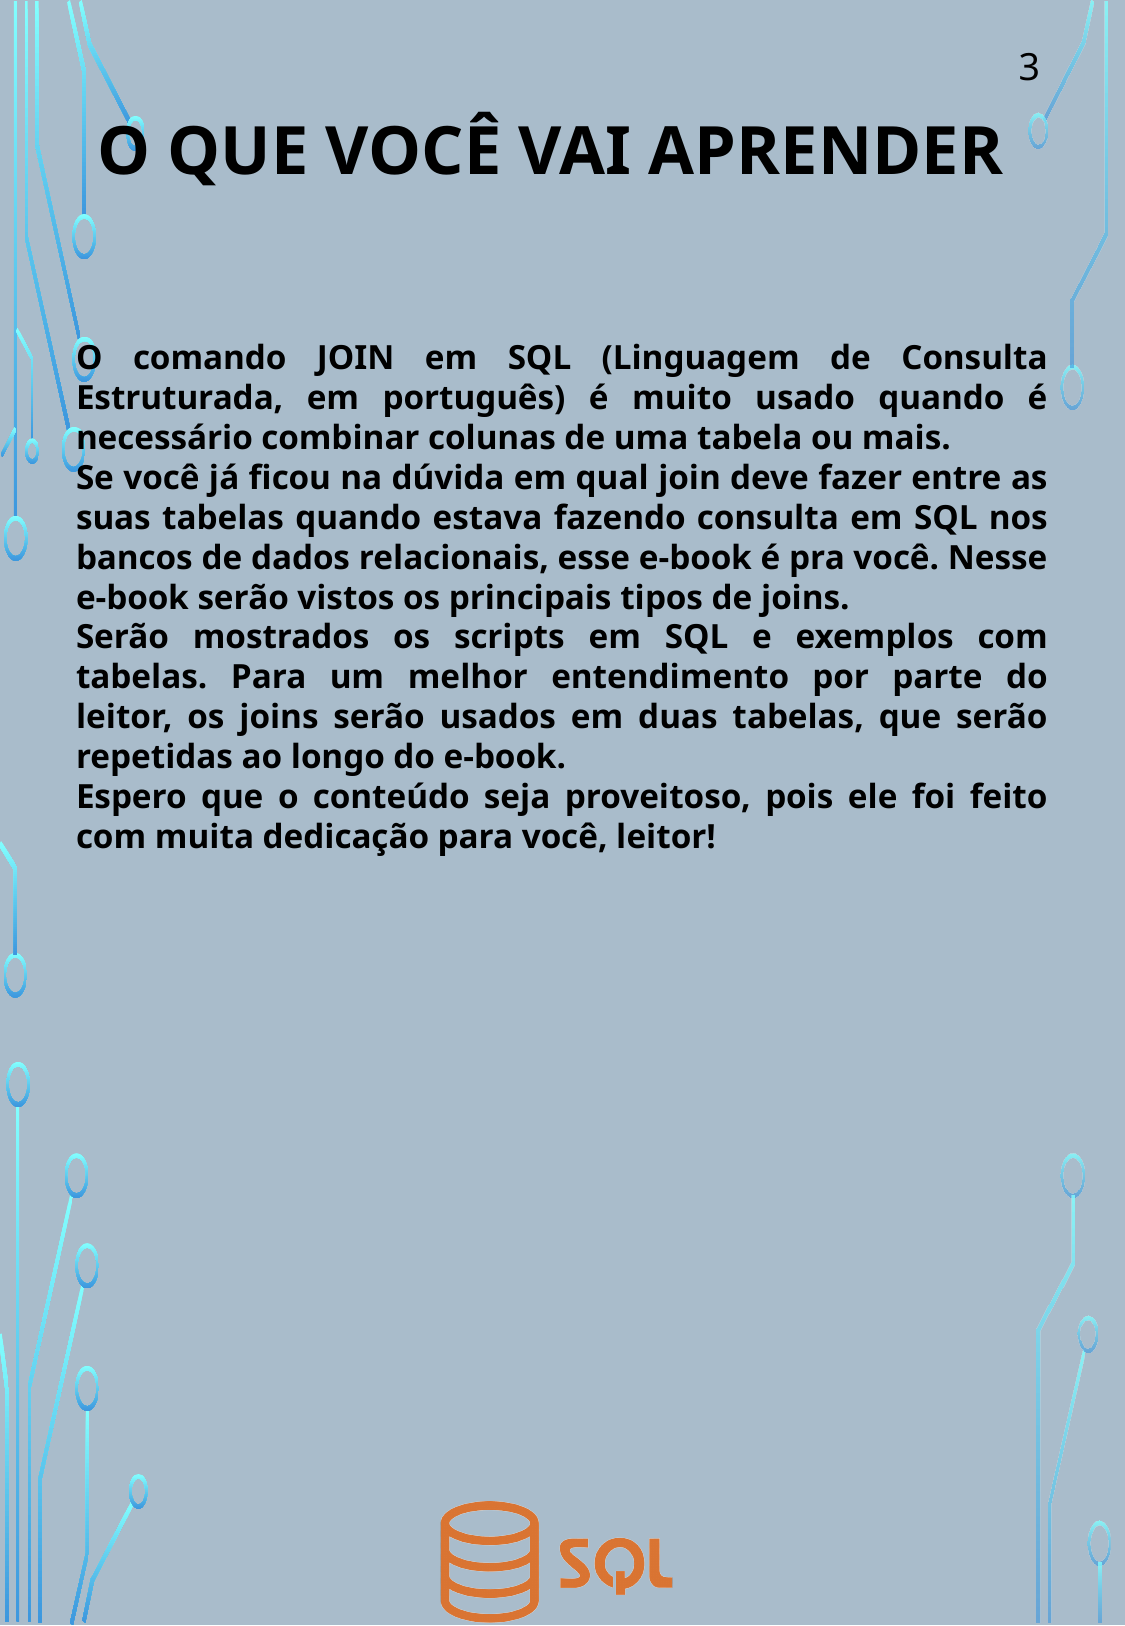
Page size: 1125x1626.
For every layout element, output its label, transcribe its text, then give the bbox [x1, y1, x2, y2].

picture [423, 1501, 689, 1625]
text_box O QUE VOCÊ VAI APRENDER [82, 100, 1068, 195]
text_box 3 [993, 25, 1065, 112]
text_box O comando JOIN em SQL (Linguagem de Consulta Estruturada, em português) é muito usado quando é necessário combinar colunas de uma tabela ou mais. Se você já ficou na dúvida em qual join deve fazer entre as suas tabelas quando estava fazendo consulta em SQL nos bancos de dados relacionais, esse e-book é pra você. Nesse e-book serão vistos os principais tipos de joins. Serão mostrados os scripts em SQL e exemplos com tabelas. Para um melhor entendimento por parte do leitor, os joins serão usados em duas tabelas, que serão repetidas ao longo do e-book. Espero que o conteúdo seja proveitoso, pois ele foi feito com muita dedicação para você, leitor! [61, 328, 1064, 863]
